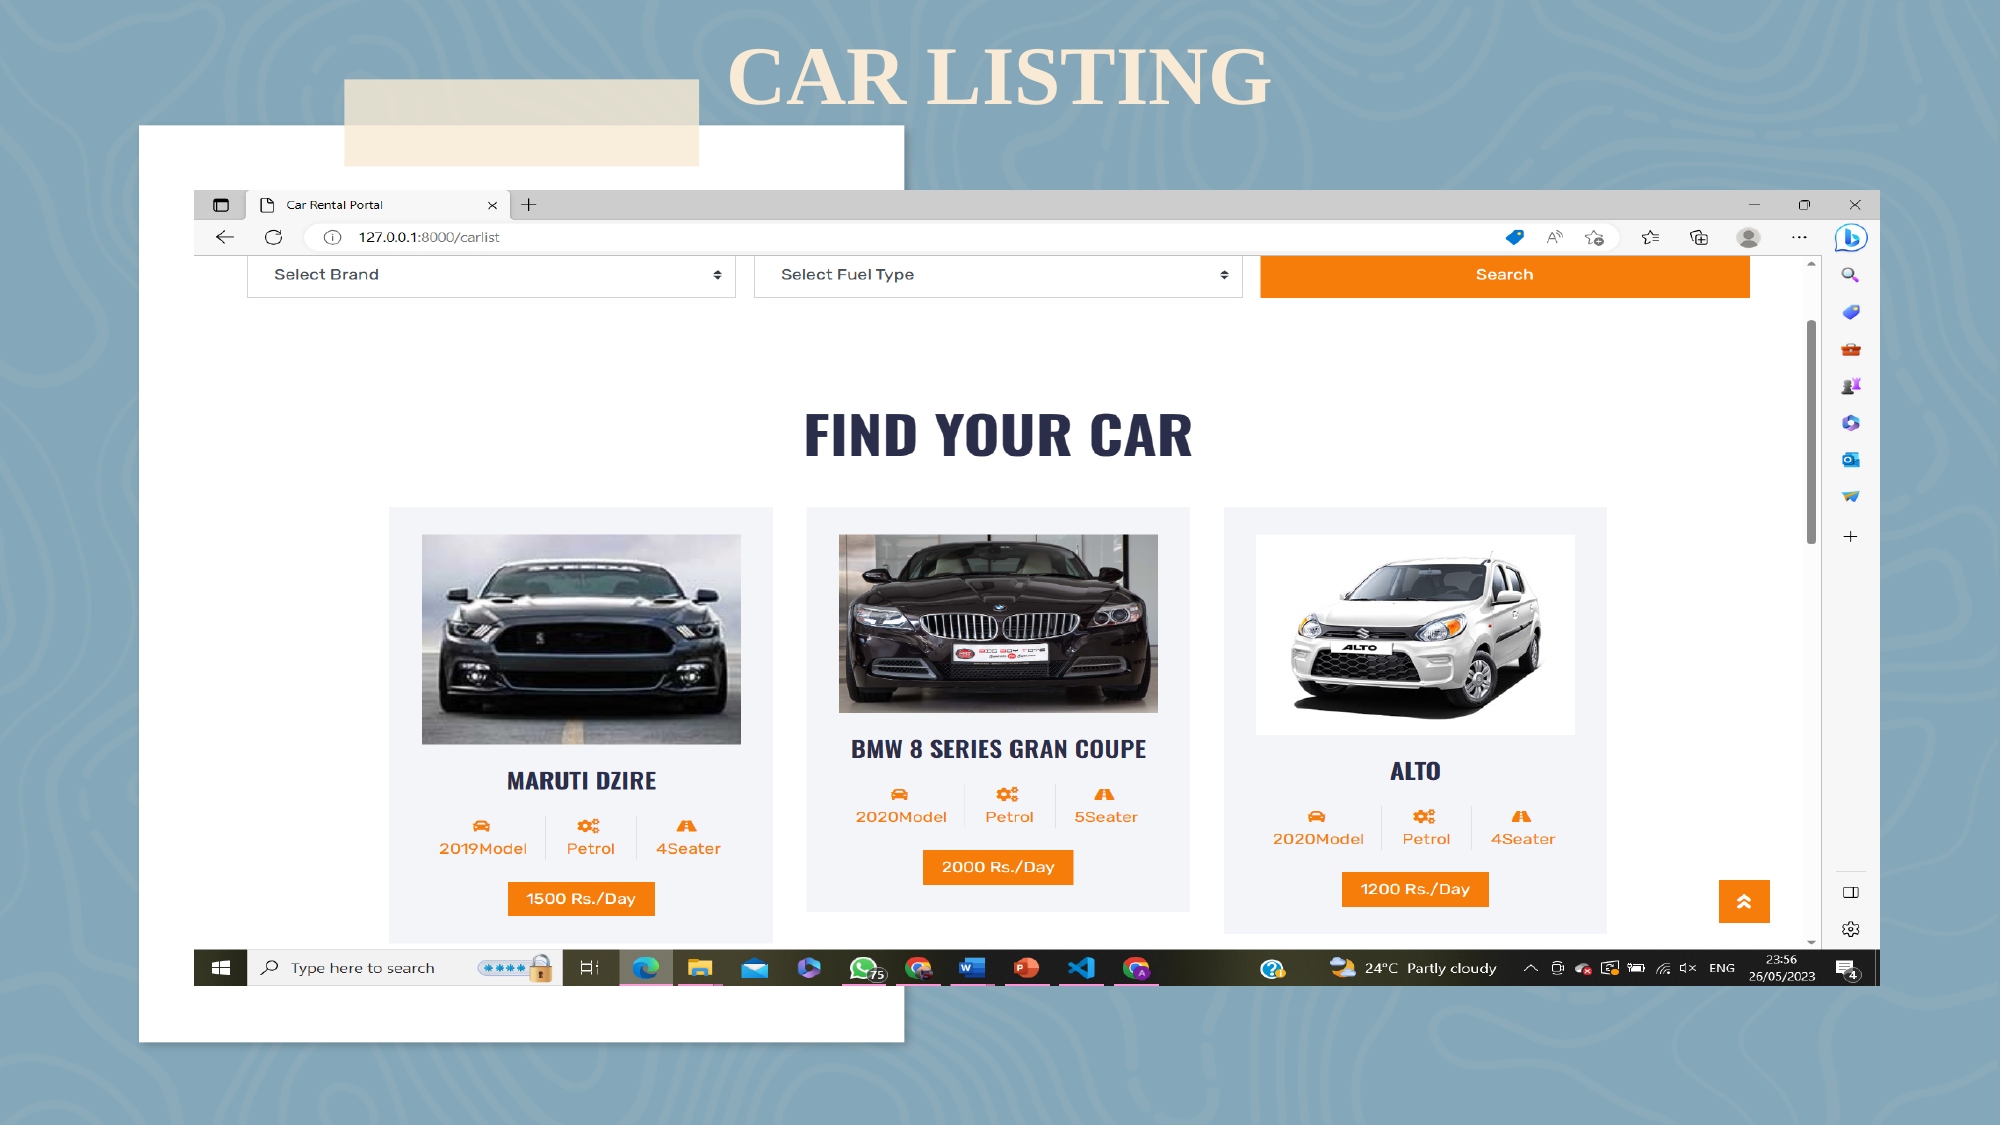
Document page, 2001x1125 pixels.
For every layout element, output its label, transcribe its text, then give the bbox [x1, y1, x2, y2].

title CAR LISTING [629, 32, 1371, 166]
picture [194, 190, 1880, 986]
